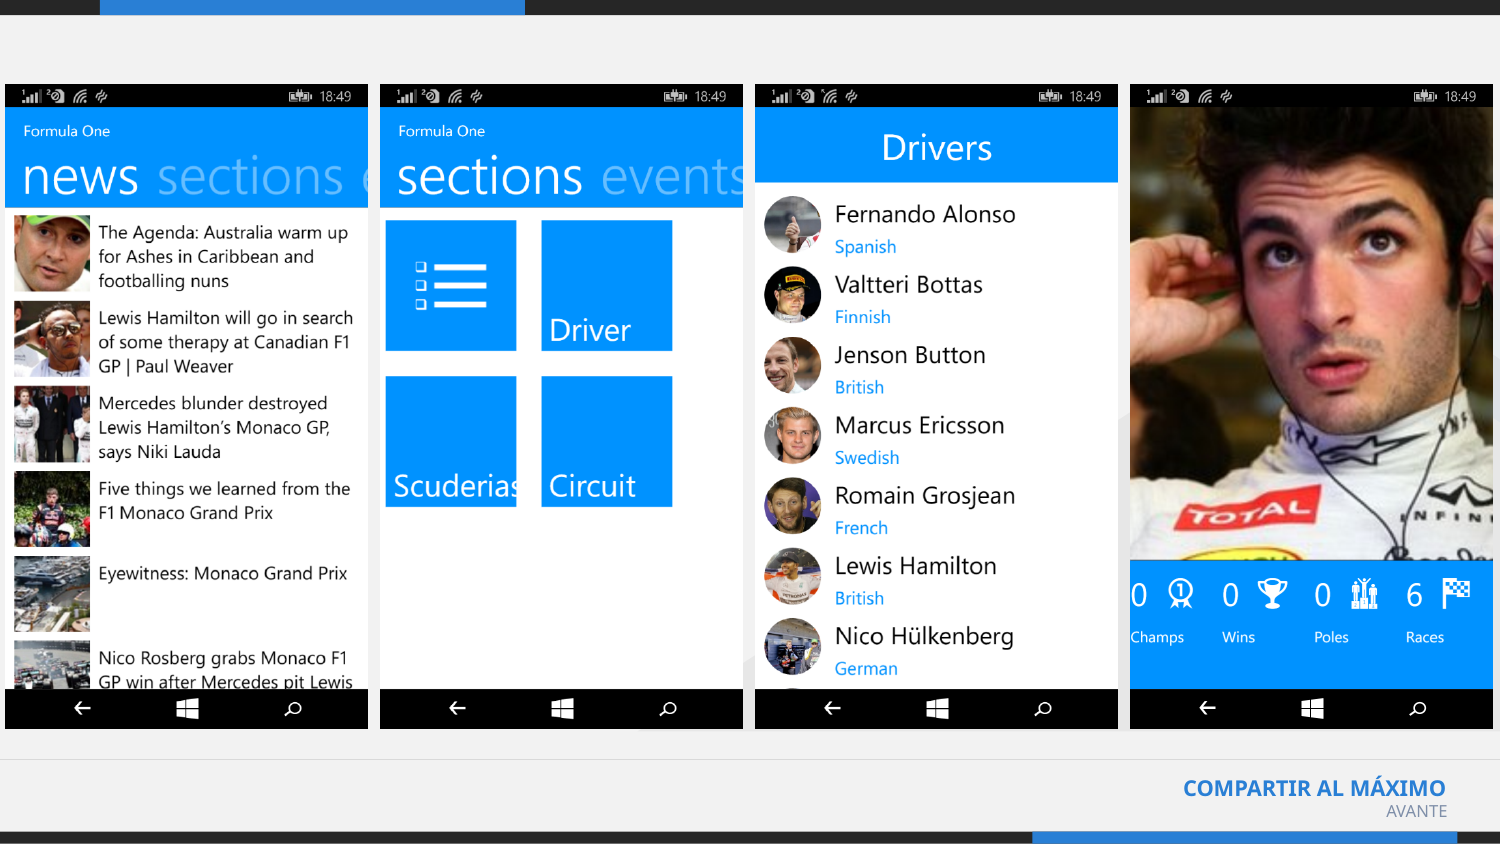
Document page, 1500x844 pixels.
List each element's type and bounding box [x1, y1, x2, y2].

picture [5, 84, 368, 729]
picture [1130, 84, 1494, 729]
picture [755, 84, 1119, 729]
picture [380, 84, 744, 730]
